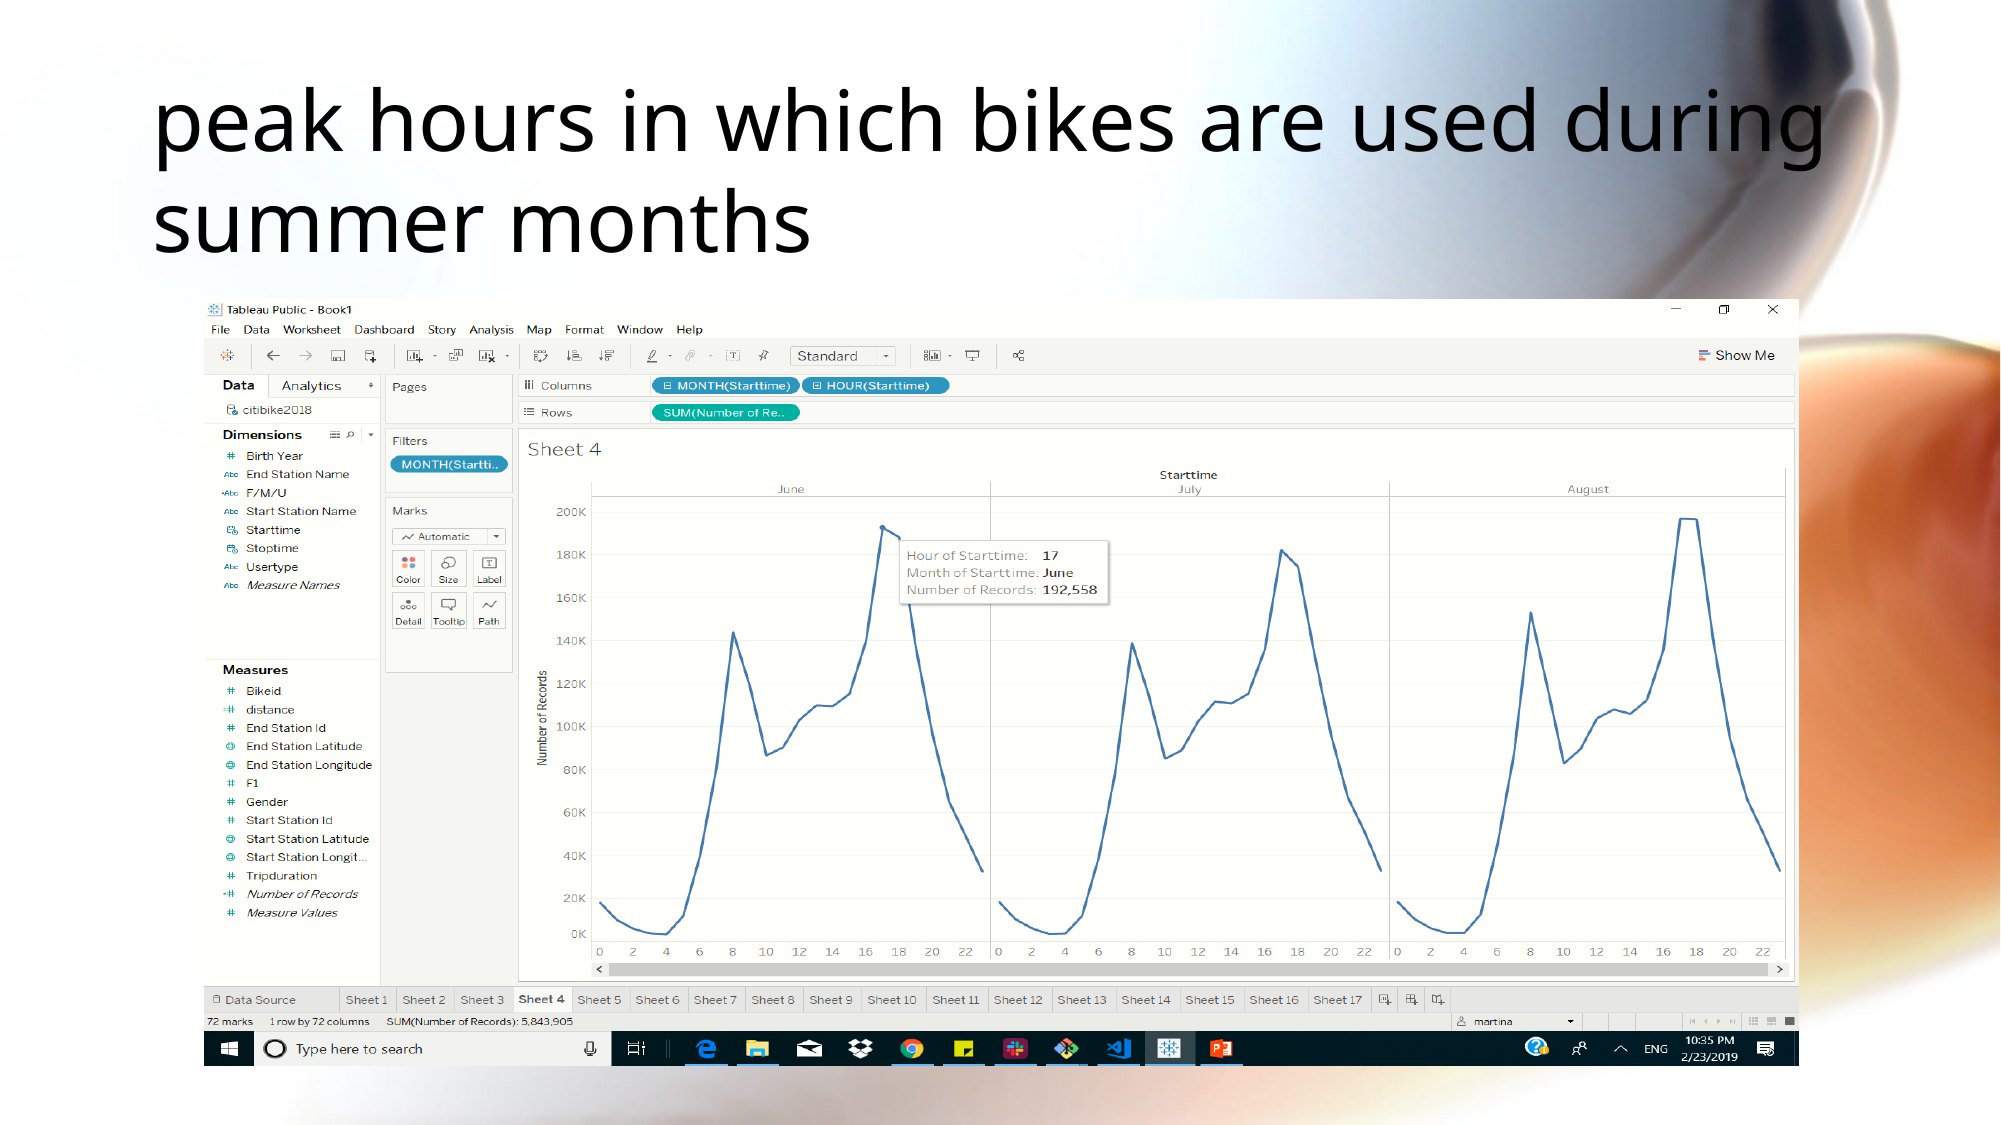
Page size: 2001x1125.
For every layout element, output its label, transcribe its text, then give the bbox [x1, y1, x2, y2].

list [204, 299, 1799, 1066]
title peak hours in which bikes are used during summer months [137, 59, 1863, 278]
picture [0, 0, 2001, 1125]
